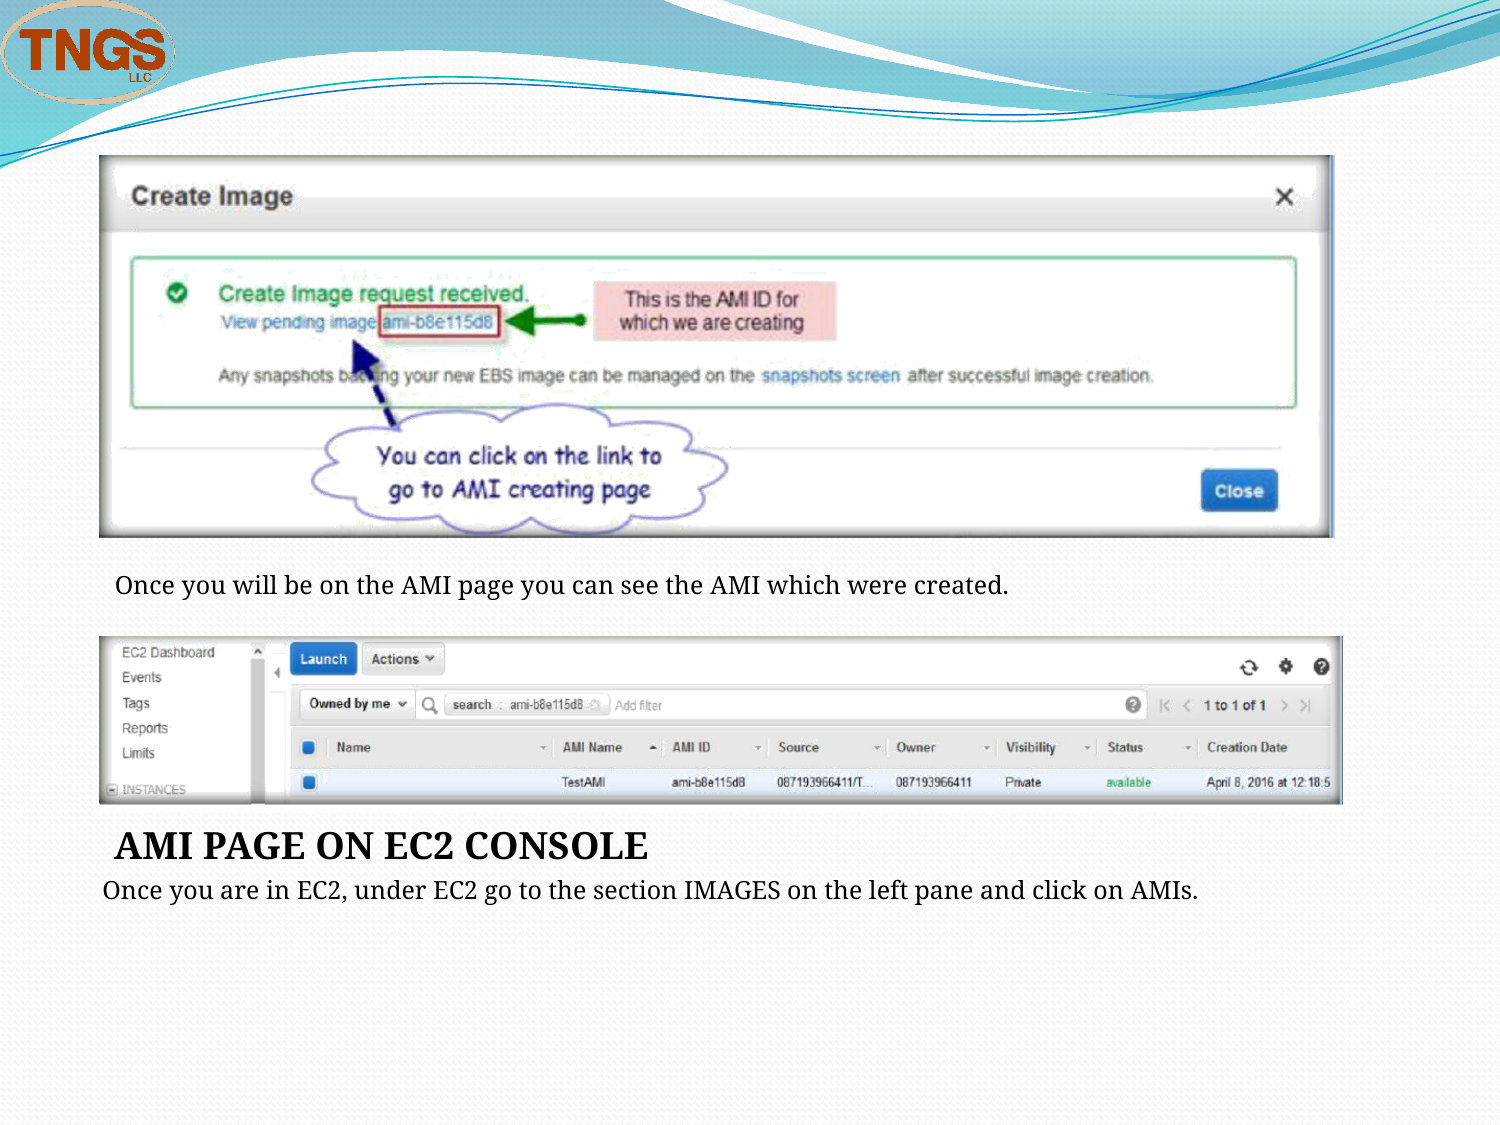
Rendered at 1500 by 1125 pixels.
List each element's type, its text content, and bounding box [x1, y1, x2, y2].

picture [99, 636, 1343, 813]
text_box Once you are in EC2, under EC2 go to the section IMAGES on the left pane and click on AMIs. [87, 867, 1350, 912]
picture [0, 0, 175, 105]
text_box AMI PAGE ON EC2 CONSOLE [99, 825, 674, 867]
picture [99, 154, 1338, 538]
text_box Once you will be on the AMI page you can see the AMI which were created. [99, 562, 1475, 608]
